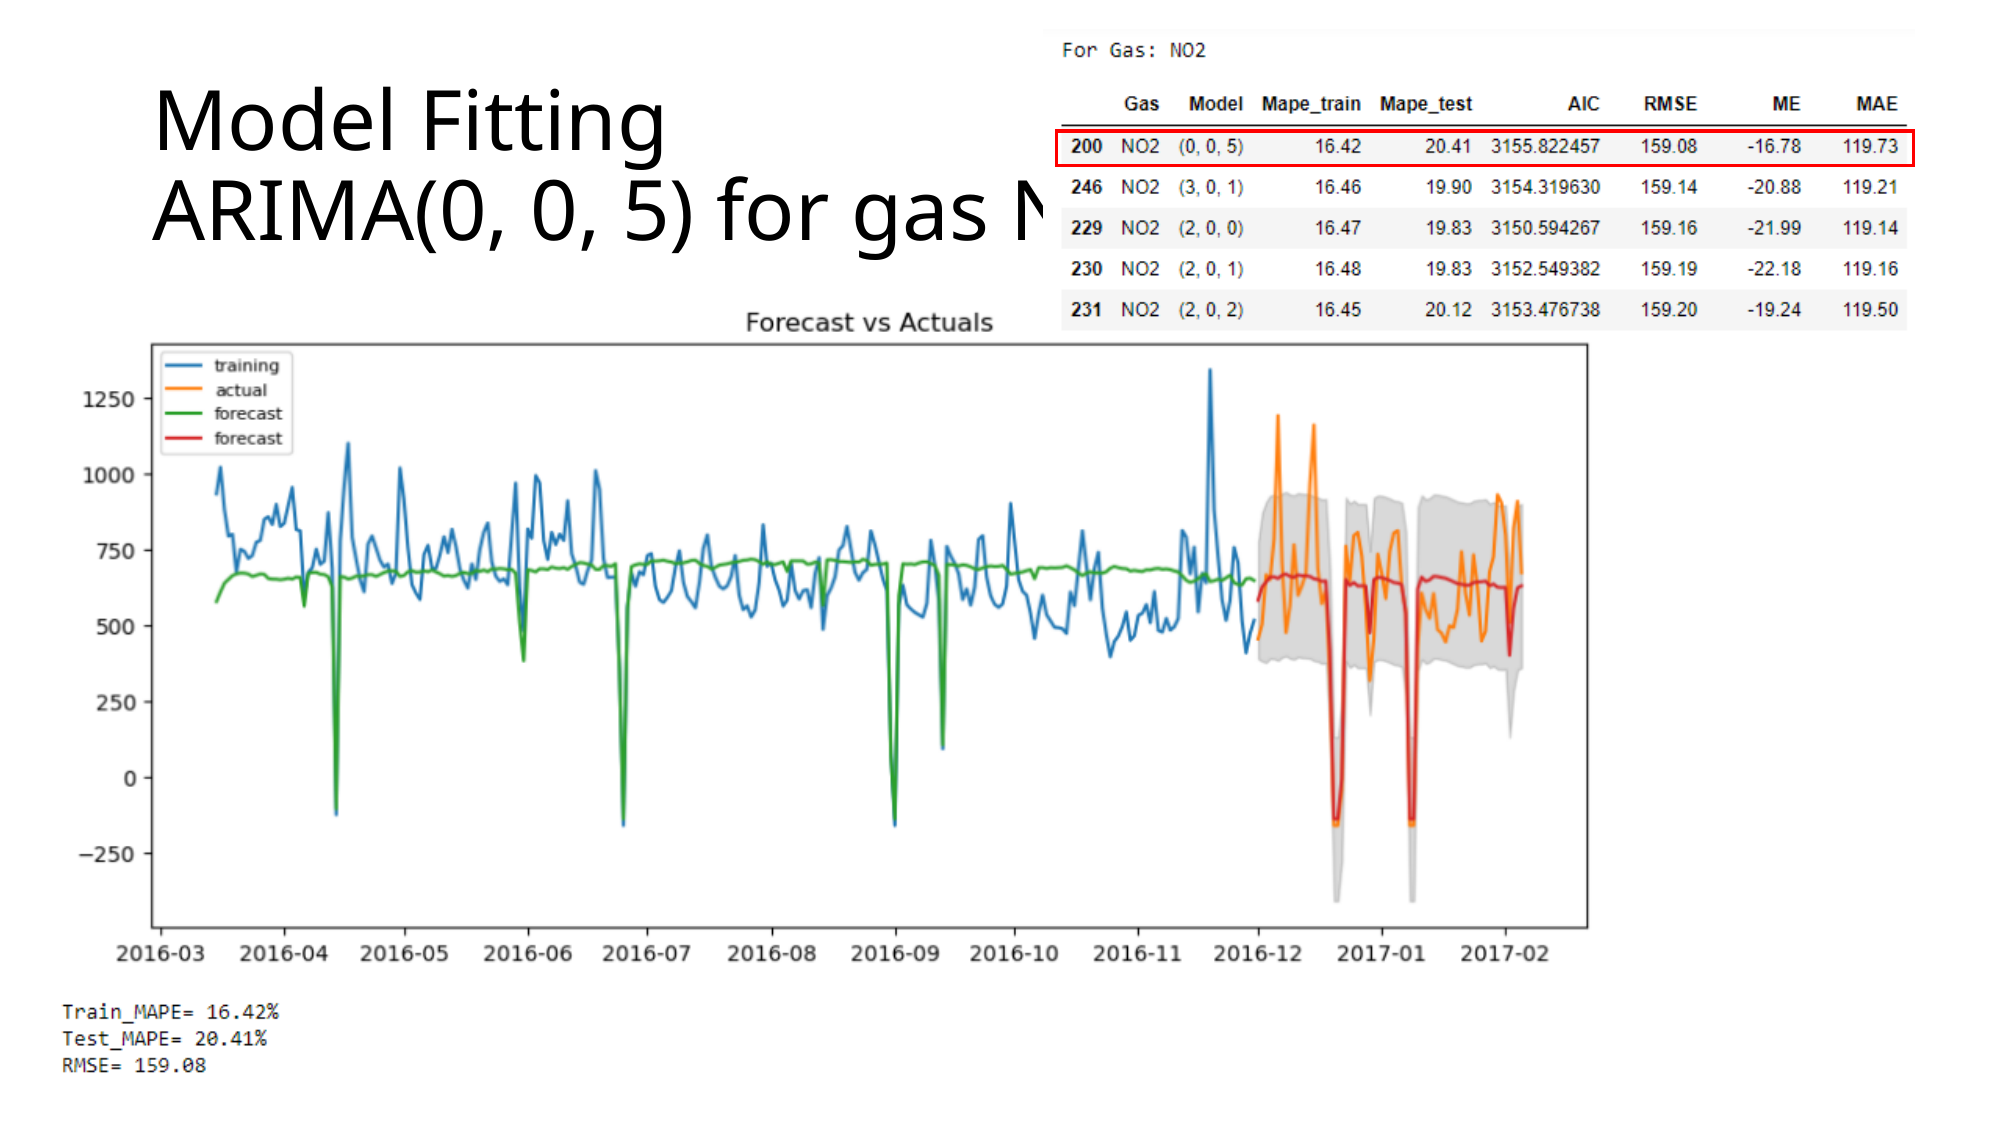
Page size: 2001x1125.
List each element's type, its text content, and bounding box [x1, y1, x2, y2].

picture [26, 29, 1916, 1085]
title Model Fitting ARIMA(0, 0, 5) for gas NO2 [137, 59, 1043, 278]
